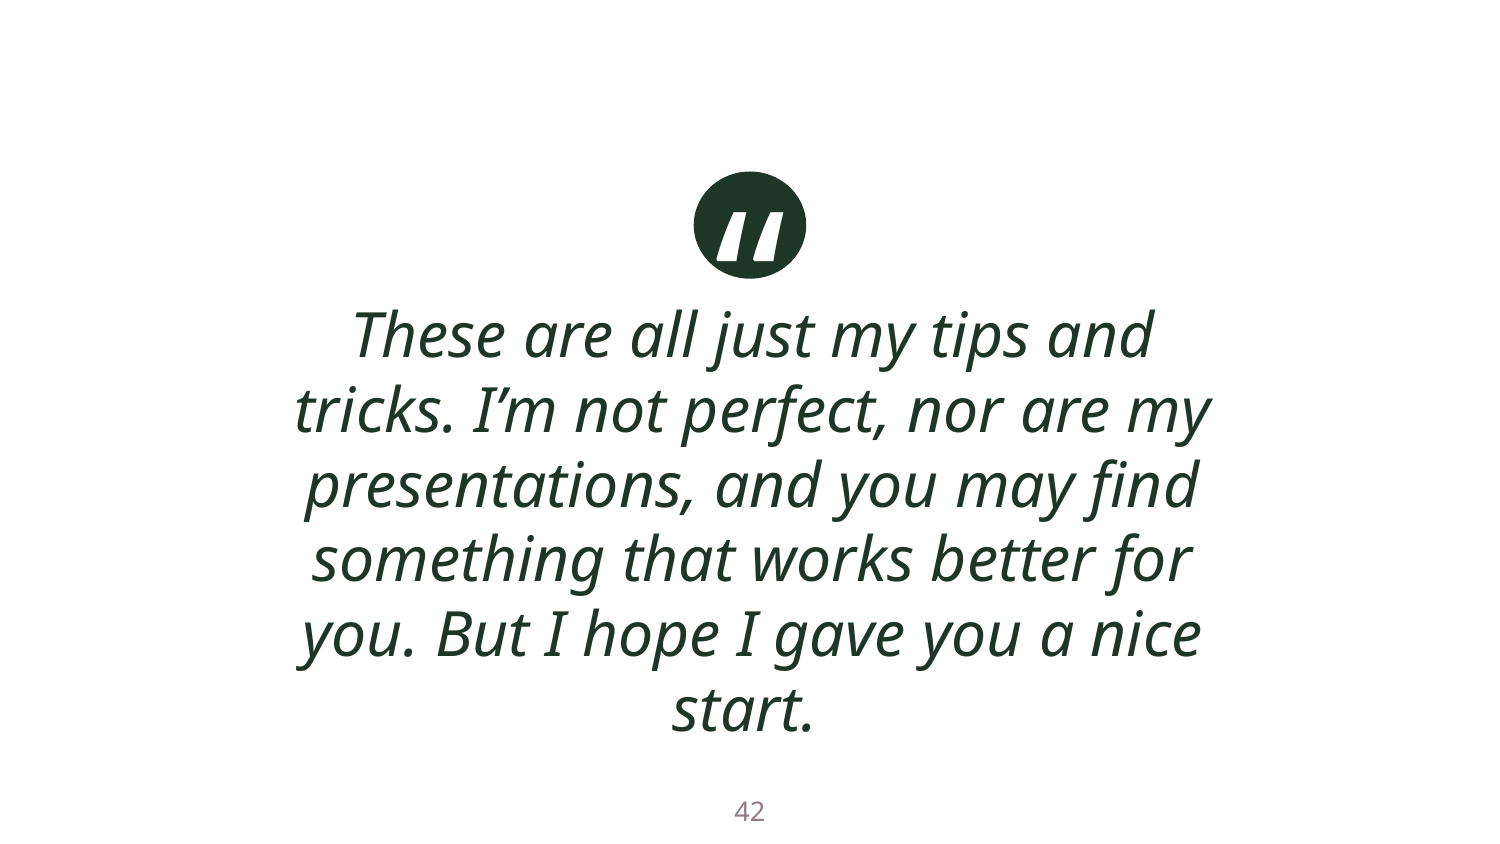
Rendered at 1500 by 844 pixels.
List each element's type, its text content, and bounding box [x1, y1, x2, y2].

slide_number 42 [705, 779, 795, 844]
list These are all just my tips and tricks. I’m not perfect, nor are my presentations, and you may find something that works better for you. But I hope I gave you a nice start. [243, 279, 1257, 761]
